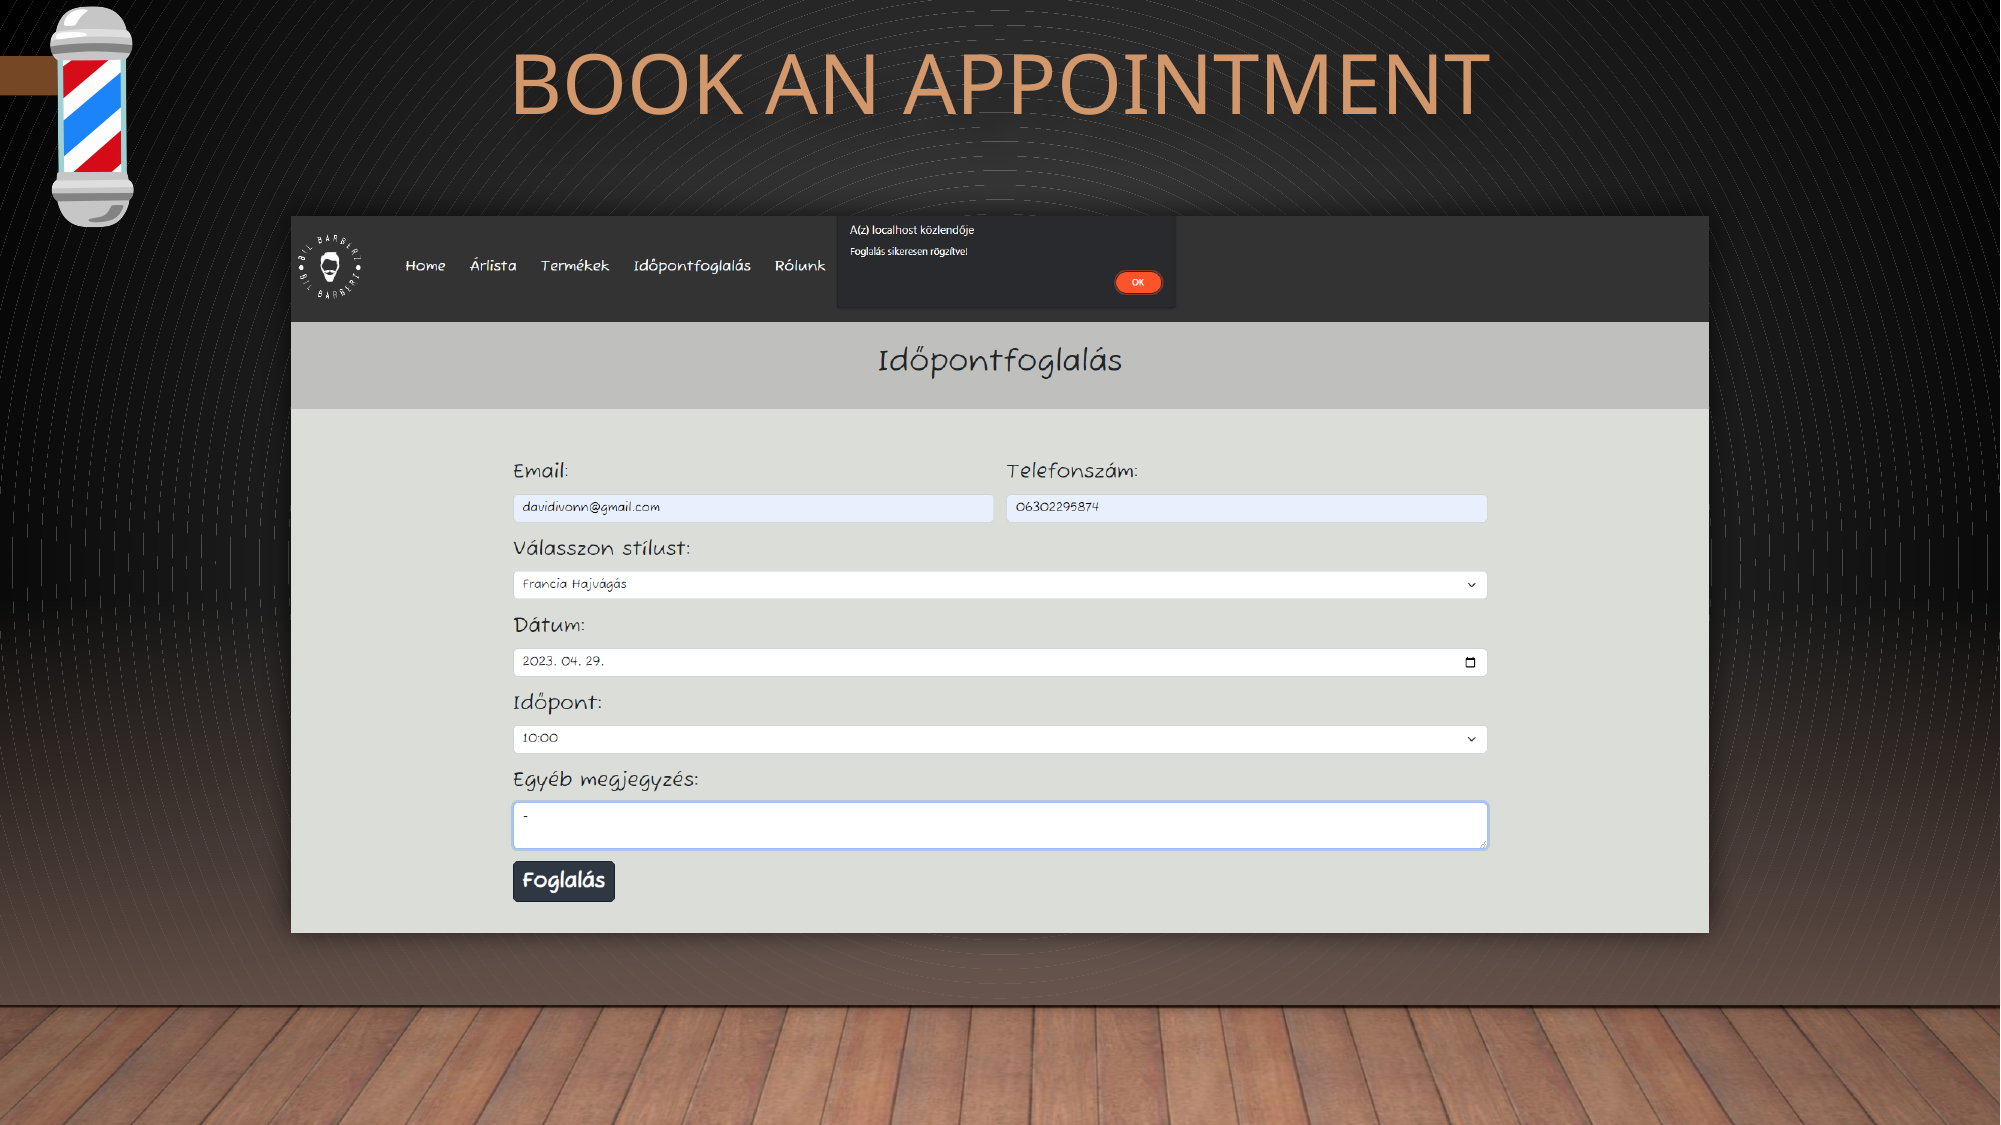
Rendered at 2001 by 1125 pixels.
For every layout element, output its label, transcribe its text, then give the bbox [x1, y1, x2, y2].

picture [291, 215, 1709, 933]
picture [0, 1005, 2000, 1125]
picture [0, 0, 188, 234]
title Book an appointment [291, 19, 1709, 133]
